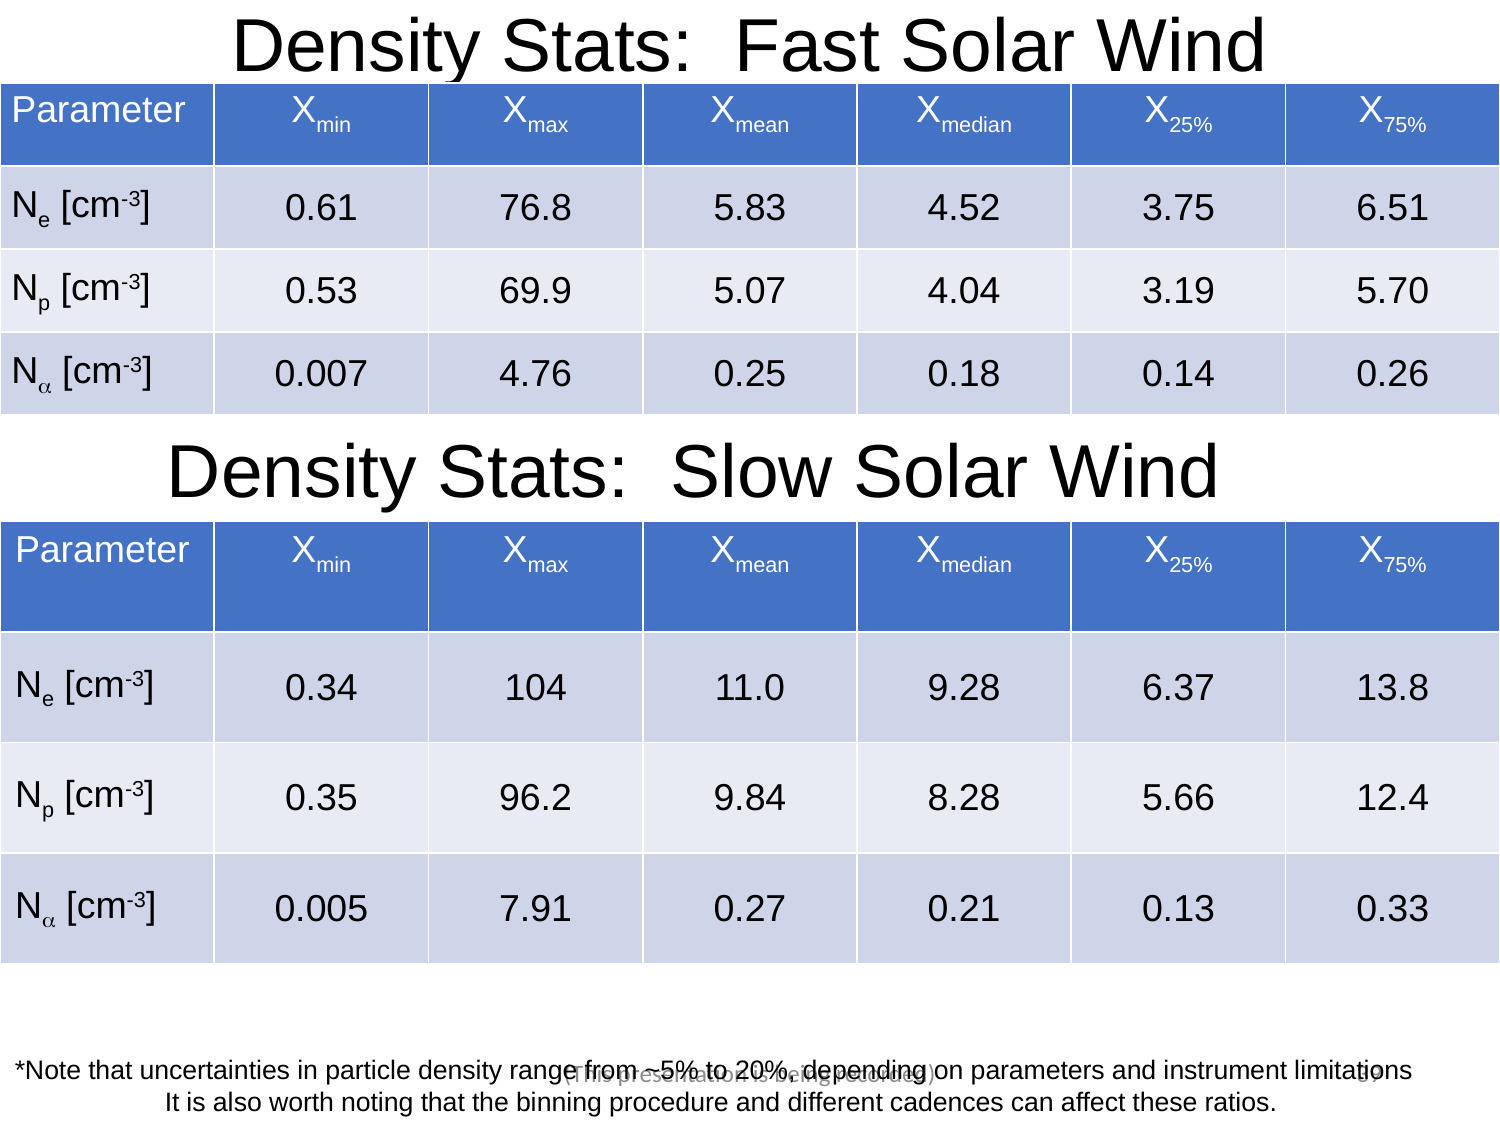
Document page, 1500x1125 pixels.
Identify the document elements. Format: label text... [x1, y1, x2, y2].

table_cell 0.13 [1072, 854, 1285, 963]
table_header X25% [1072, 522, 1285, 631]
table_cell 0.26 [1286, 333, 1499, 414]
table_cell Np [cm-3] [1, 743, 213, 852]
table_cell 8.28 [858, 743, 1070, 852]
slide_number 39 [1059, 1042, 1397, 1103]
table_cell Na [cm-3] [1, 854, 213, 963]
table_cell 9.28 [858, 633, 1070, 742]
table_cell 5.07 [644, 250, 856, 331]
table_header Xmedian [858, 522, 1070, 631]
table_cell 0.14 [1072, 333, 1285, 414]
table_cell 4.04 [858, 250, 1070, 331]
table_cell 0.35 [215, 743, 428, 852]
table_cell 9.84 [644, 743, 856, 852]
table_cell 0.25 [644, 333, 856, 414]
table_cell 0.61 [215, 167, 428, 248]
table_cell 4.52 [858, 167, 1070, 248]
table_cell 4.76 [429, 333, 642, 414]
table_header Xmax [429, 522, 642, 631]
table_cell Na [cm-3] [1, 333, 213, 414]
table_cell 0.007 [215, 333, 428, 414]
table_header X75% [1286, 84, 1499, 165]
table_cell Ne [cm-3] [1, 167, 213, 248]
table_header Parameter [1, 522, 213, 631]
table_cell 0.33 [1286, 854, 1499, 963]
table_cell 13.8 [1286, 633, 1499, 742]
table_header X25% [1072, 84, 1285, 165]
table_header Xmin [215, 522, 428, 631]
table_cell 0.27 [644, 854, 856, 963]
table_cell 5.83 [644, 167, 856, 248]
table_header Parameter [1, 84, 213, 165]
footer (This presentation is being recorded) [496, 1042, 1004, 1103]
table_cell 11.0 [644, 633, 856, 742]
table_cell 5.70 [1286, 250, 1499, 331]
table_cell 76.8 [429, 167, 642, 248]
table_cell 12.4 [1286, 743, 1499, 852]
table_cell Np [cm-3] [1, 250, 213, 331]
table_header Xmean [644, 84, 856, 165]
table_cell 5.66 [1072, 743, 1285, 852]
table_cell 0.53 [215, 250, 428, 331]
table_cell Ne [cm-3] [1, 633, 213, 742]
table_cell 7.91 [429, 854, 642, 963]
table_header Xmin [215, 84, 428, 165]
table_cell 3.75 [1072, 167, 1285, 248]
table_header X75% [1286, 522, 1499, 631]
table_cell 0.21 [858, 854, 1070, 963]
text_box *Note that uncertainties in particle density range from ~5% to 20%, depending on parameters and instrument limitations It is also worth noting that the binning procedure and different cadences can affect these ratios. [0, 1045, 1500, 1124]
table_cell 104 [429, 633, 642, 742]
text_box Density Stats: Slow Solar Wind [152, 415, 1237, 520]
table_header Xmax [429, 84, 642, 165]
table_cell 0.34 [215, 633, 428, 742]
table_header Xmean [644, 522, 856, 631]
table_cell 69.9 [429, 250, 642, 331]
table_cell 0.005 [215, 854, 428, 963]
text_box Density Stats: Fast Solar Wind [216, 0, 1284, 82]
table_cell 6.37 [1072, 633, 1285, 742]
table_cell 3.19 [1072, 250, 1285, 331]
table_header Xmedian [858, 84, 1070, 165]
table_cell 0.18 [858, 333, 1070, 414]
table_cell 6.51 [1286, 167, 1499, 248]
table_cell 96.2 [429, 743, 642, 852]
